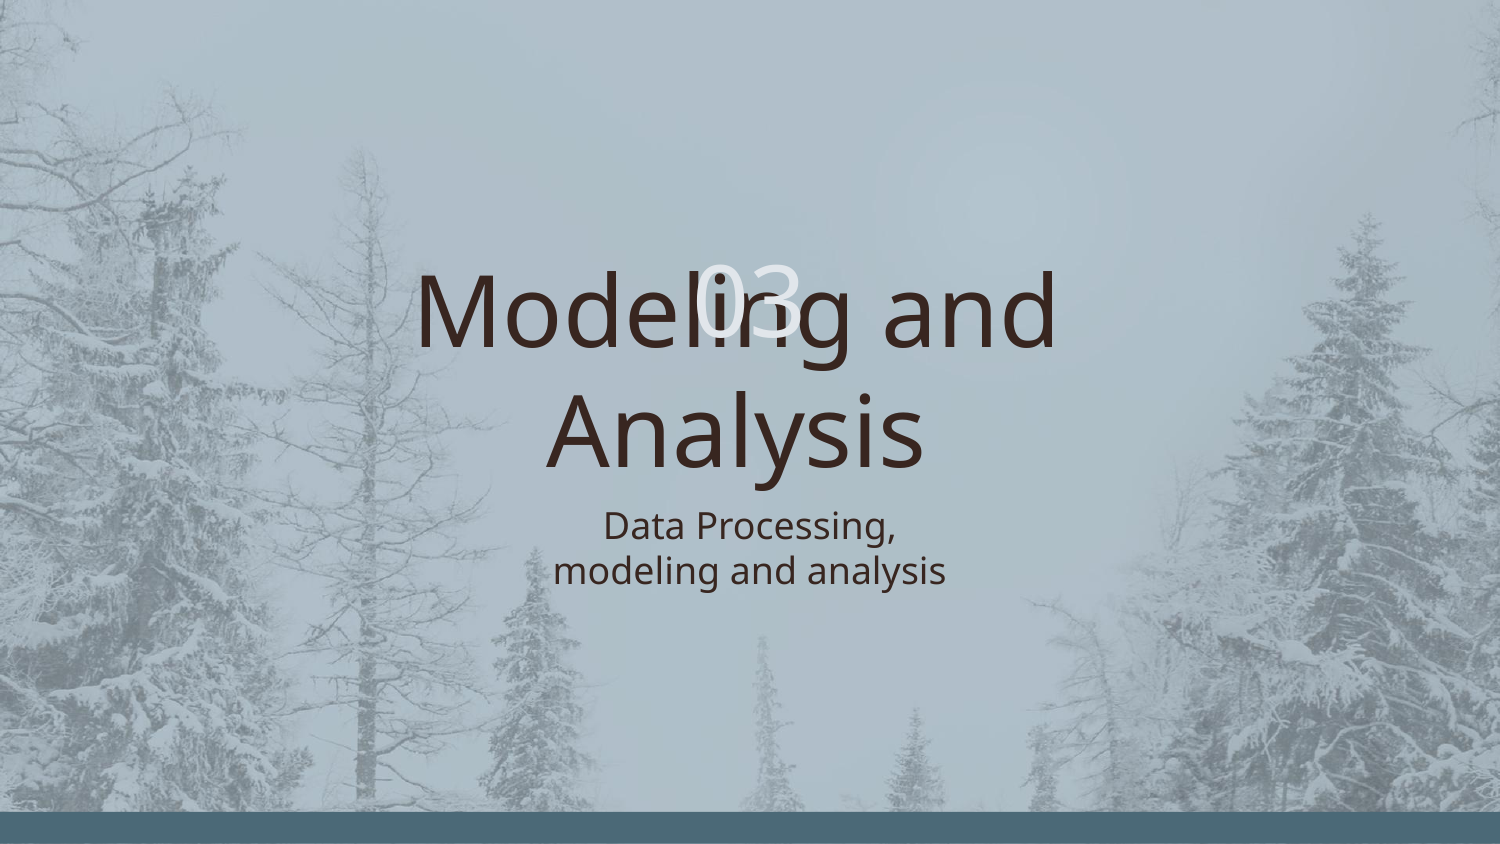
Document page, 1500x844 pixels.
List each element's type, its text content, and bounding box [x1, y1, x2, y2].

title 03 [448, 229, 1052, 366]
picture [0, 0, 1500, 811]
title Modeling and Analysis [259, 365, 1215, 503]
subtitle Data Processing, modeling and analysis [526, 486, 974, 608]
